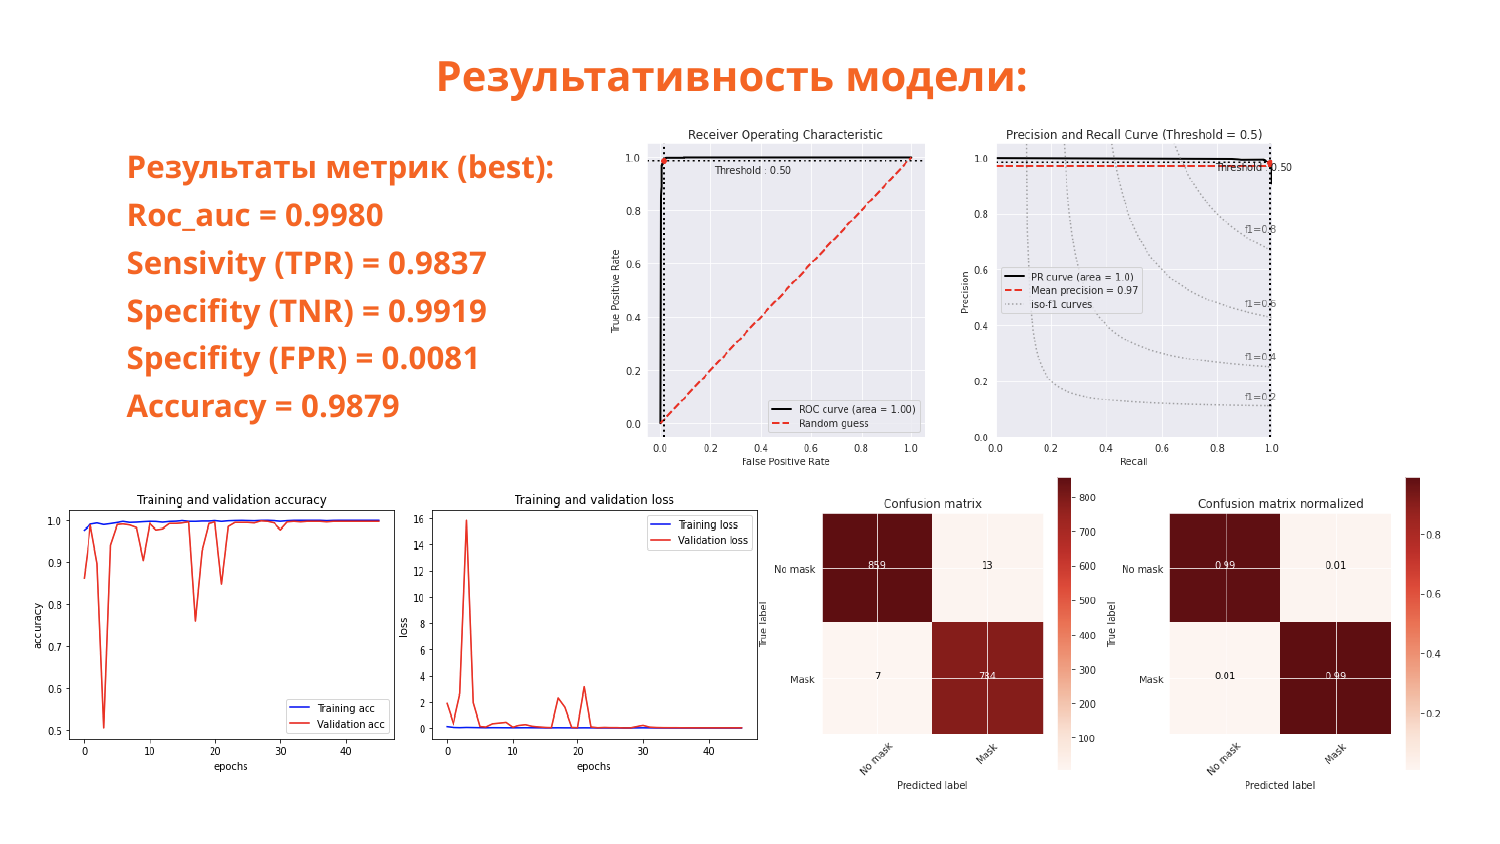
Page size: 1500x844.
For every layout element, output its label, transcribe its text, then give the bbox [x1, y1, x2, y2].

title Результаты метрик (best): Roc_auc = 0.9980 Sensivity (TPR) = 0.9837 Specifity (TNR) = 0.9919 Specifity (FPR) = 0.0081 Accuracy = 0.9879 [111, 132, 600, 486]
text_box Результативность модели: [45, 35, 1109, 115]
picture [26, 122, 1447, 797]
